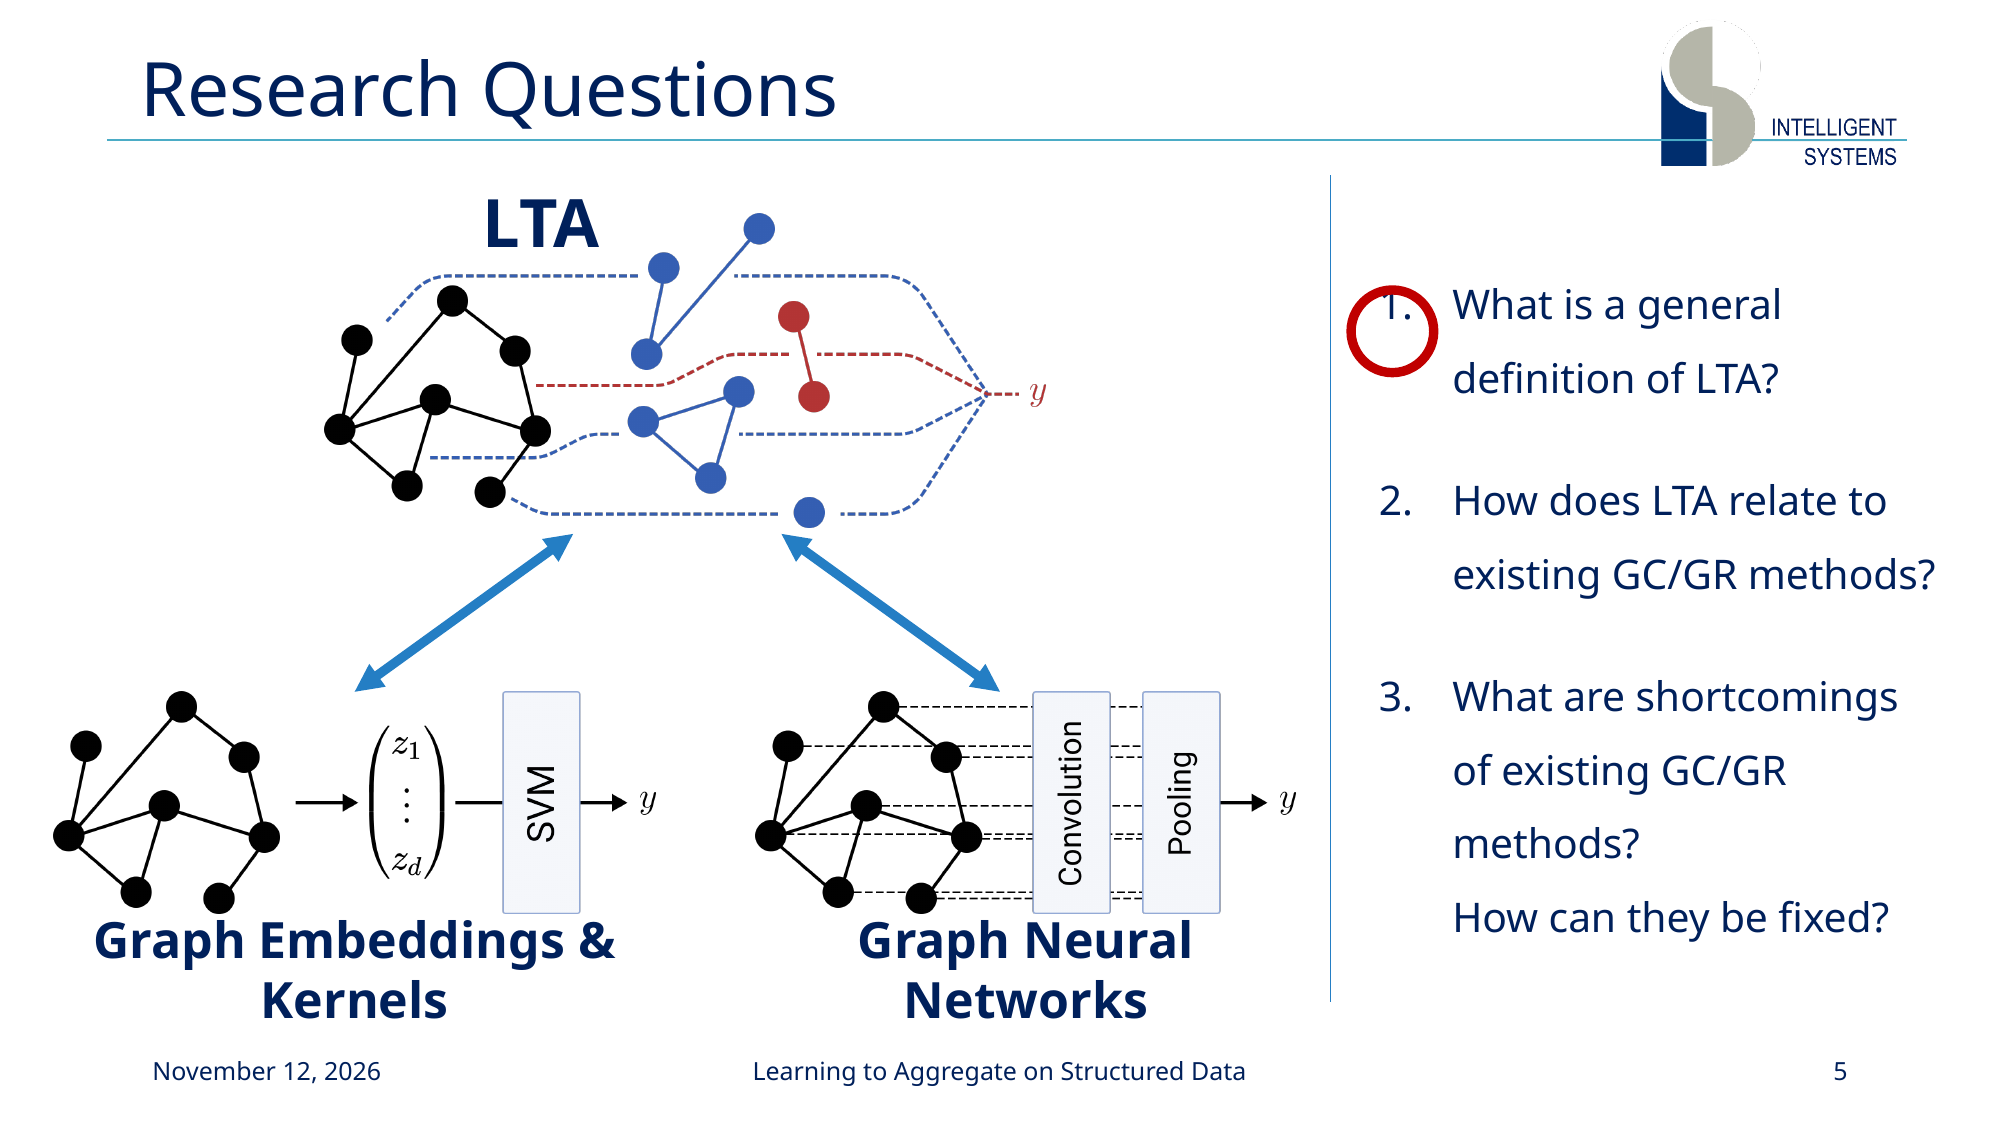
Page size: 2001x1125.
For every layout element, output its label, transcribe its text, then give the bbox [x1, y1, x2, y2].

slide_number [137, 1042, 588, 1103]
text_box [24, 533, 1307, 1023]
picture [1661, 141, 1903, 172]
text_box What is a general definition of LTA? How does LTA relate to existing GC/GR methods? What are shortcomings of existing GC/GR methods? How can they be fixed? [1363, 213, 1958, 982]
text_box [324, 166, 1047, 528]
footer Learning to Aggregate on Structured Data [662, 1042, 1338, 1103]
title Research Questions [125, 31, 1863, 141]
picture [1661, 19, 1903, 139]
text_box [1350, 288, 1435, 374]
slide_number 5 [1412, 1042, 1863, 1103]
